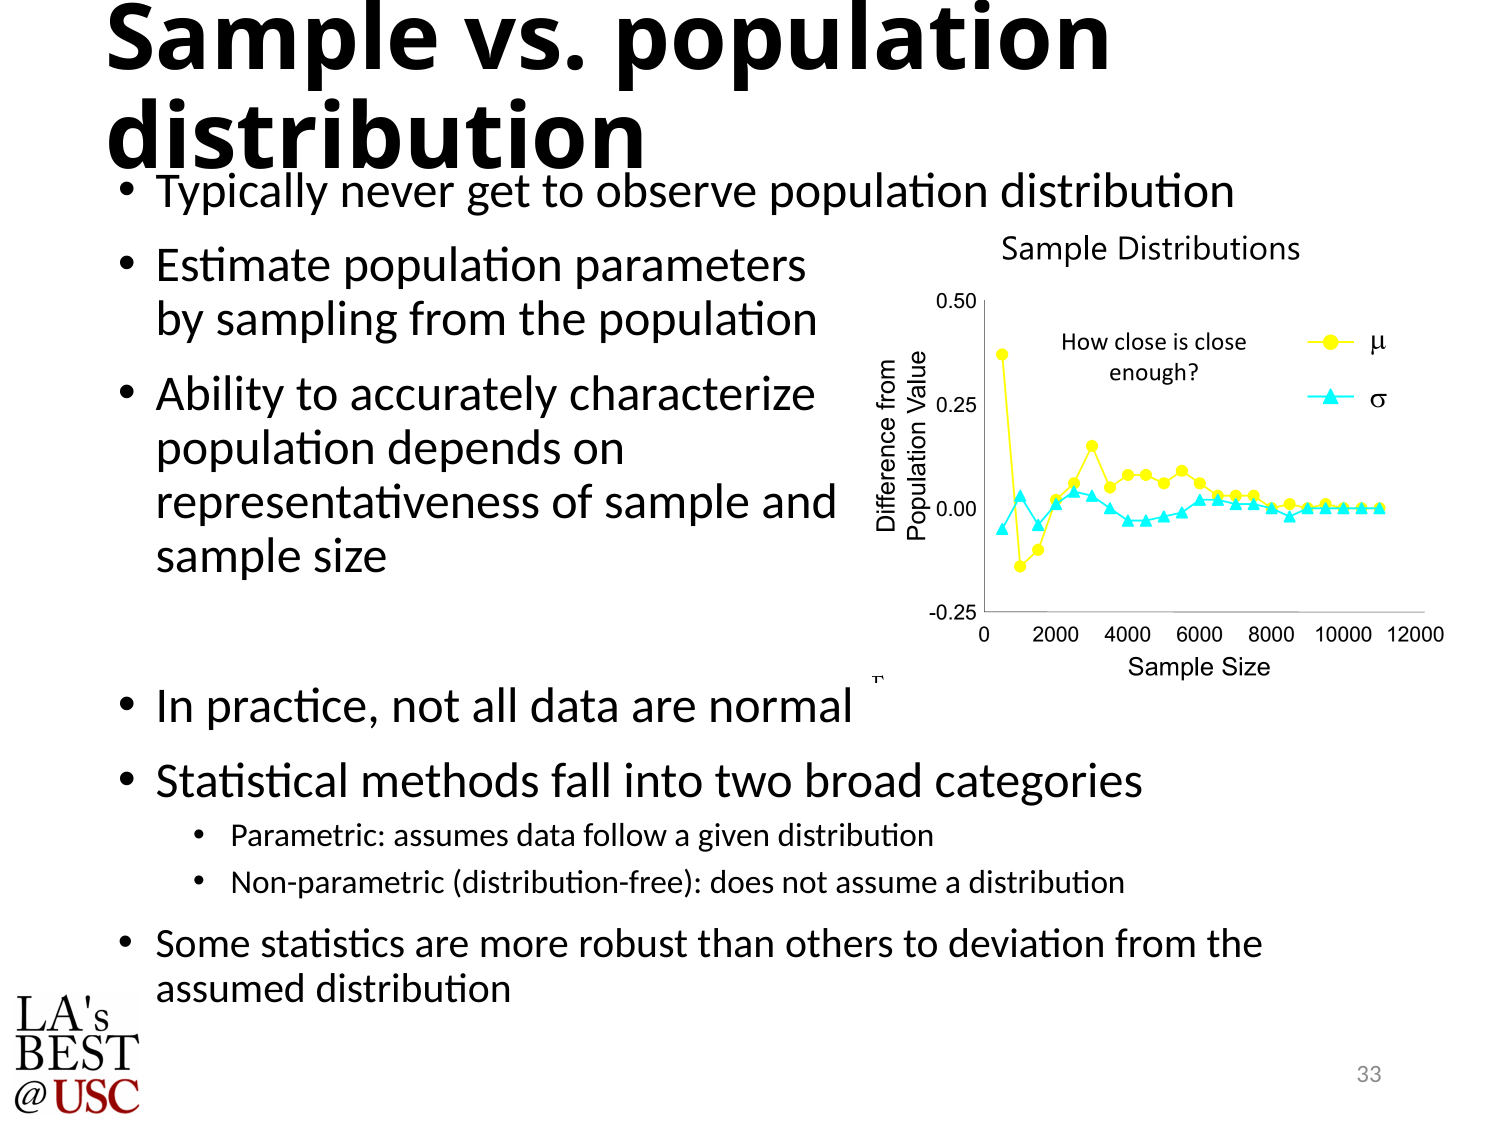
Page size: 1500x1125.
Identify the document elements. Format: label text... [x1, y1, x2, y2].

picture [872, 231, 1446, 683]
picture [14, 994, 140, 1115]
title Sample vs. population distribution [90, 1, 1397, 178]
list Typically never get to observe population distribution Estimate population parameters by sampling from the population Ability to accurately characterize population depends on representativeness of sample and sample size In practice, not all data are normal Statistical methods fall into two broad categories Parametric: assumes data follow a given distribution Non-parametric (distribution-free): does not assume a distribution Some statistics are more robust than others to deviation from the assumed distribution [103, 156, 1371, 1031]
slide_number 33 [1059, 1042, 1397, 1103]
